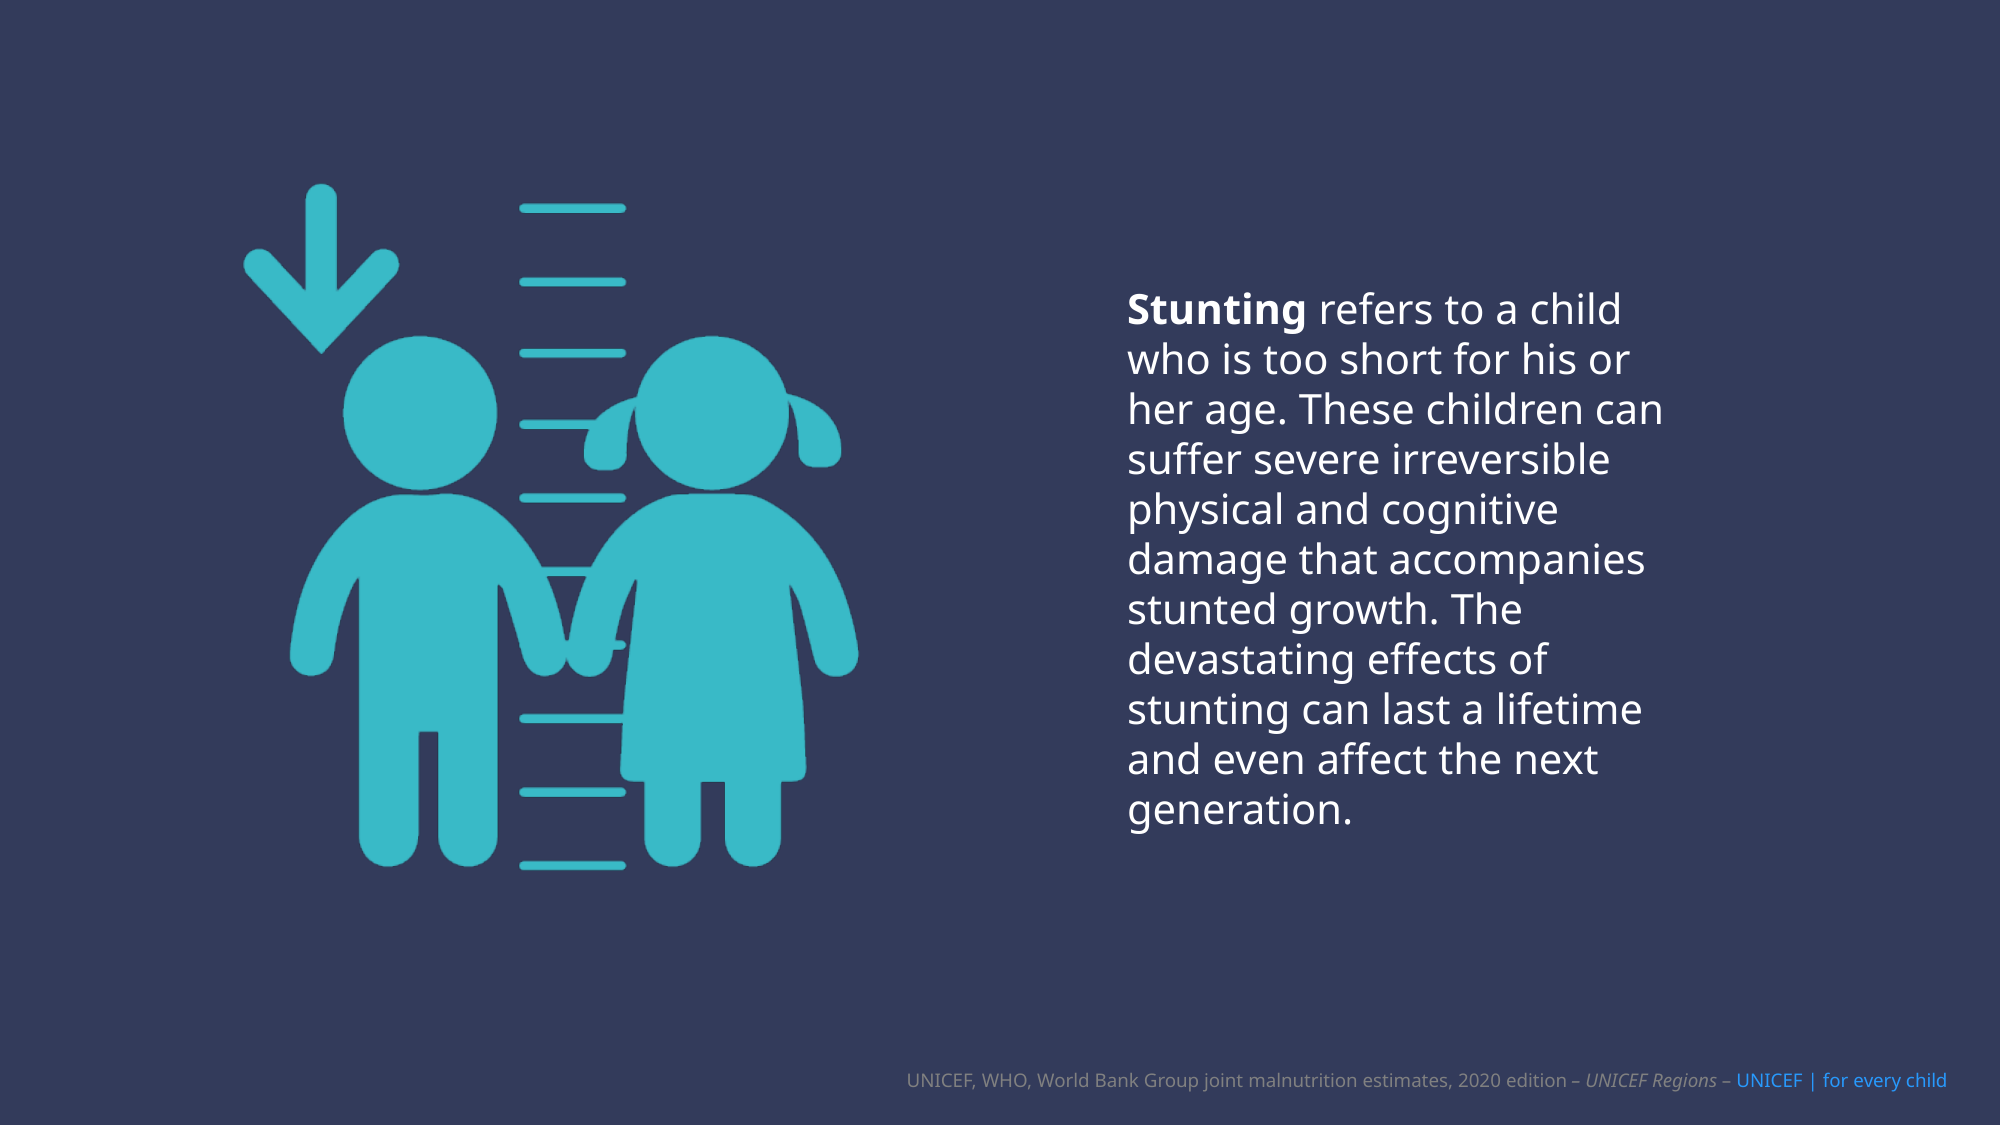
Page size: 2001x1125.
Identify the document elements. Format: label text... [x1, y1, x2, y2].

picture [162, 137, 951, 926]
text_box Stunting refers to a child who is too short for his or her age. These children can suffer severe irreversible physical and cognitive damage that accompanies stunted growth. The devastating effects of stunting can last a lifetime and even affect the next generation. [1112, 275, 1713, 840]
